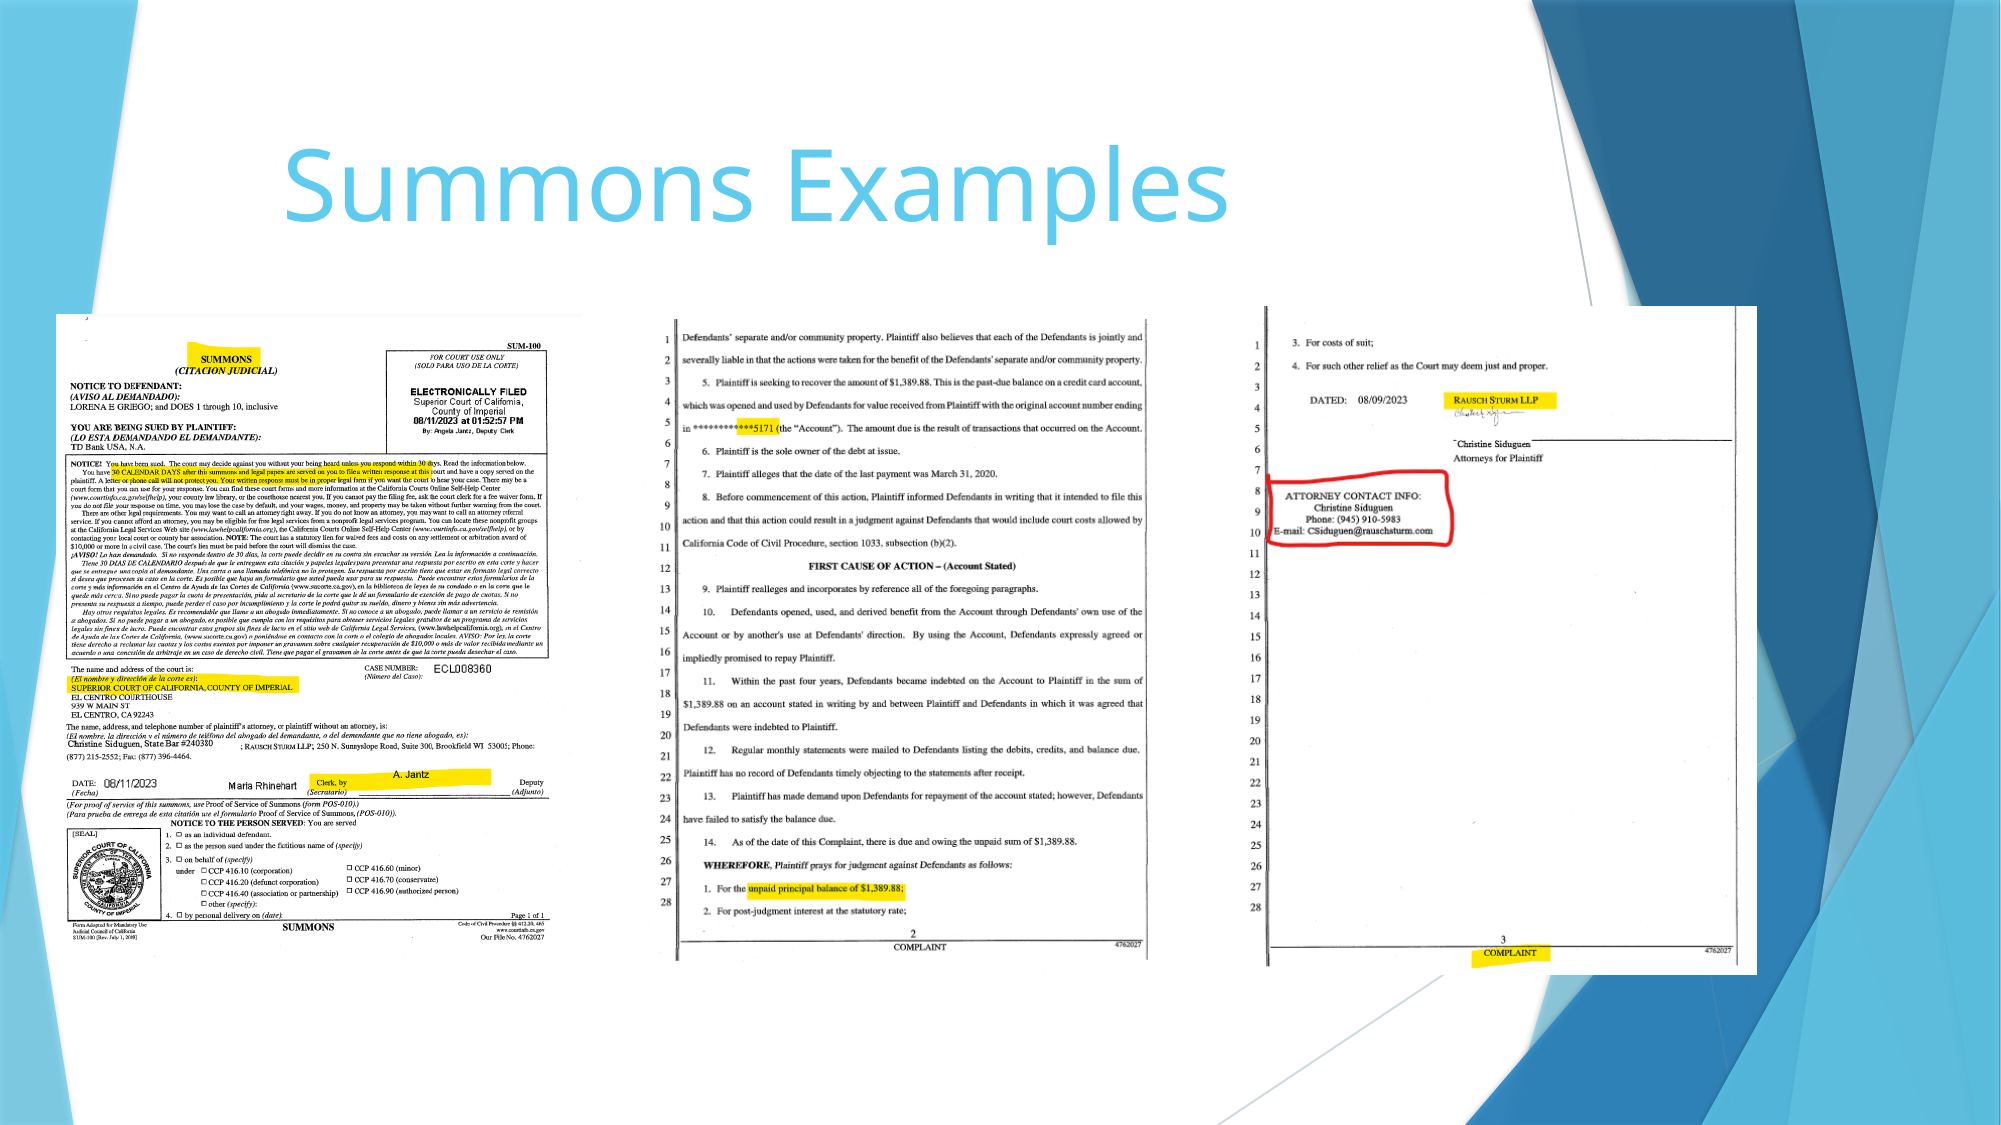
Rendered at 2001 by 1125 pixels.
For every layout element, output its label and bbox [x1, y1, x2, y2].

picture [1231, 305, 1758, 976]
picture [640, 318, 1167, 974]
picture [56, 313, 583, 964]
text_box [0, 0, 2000, 1125]
